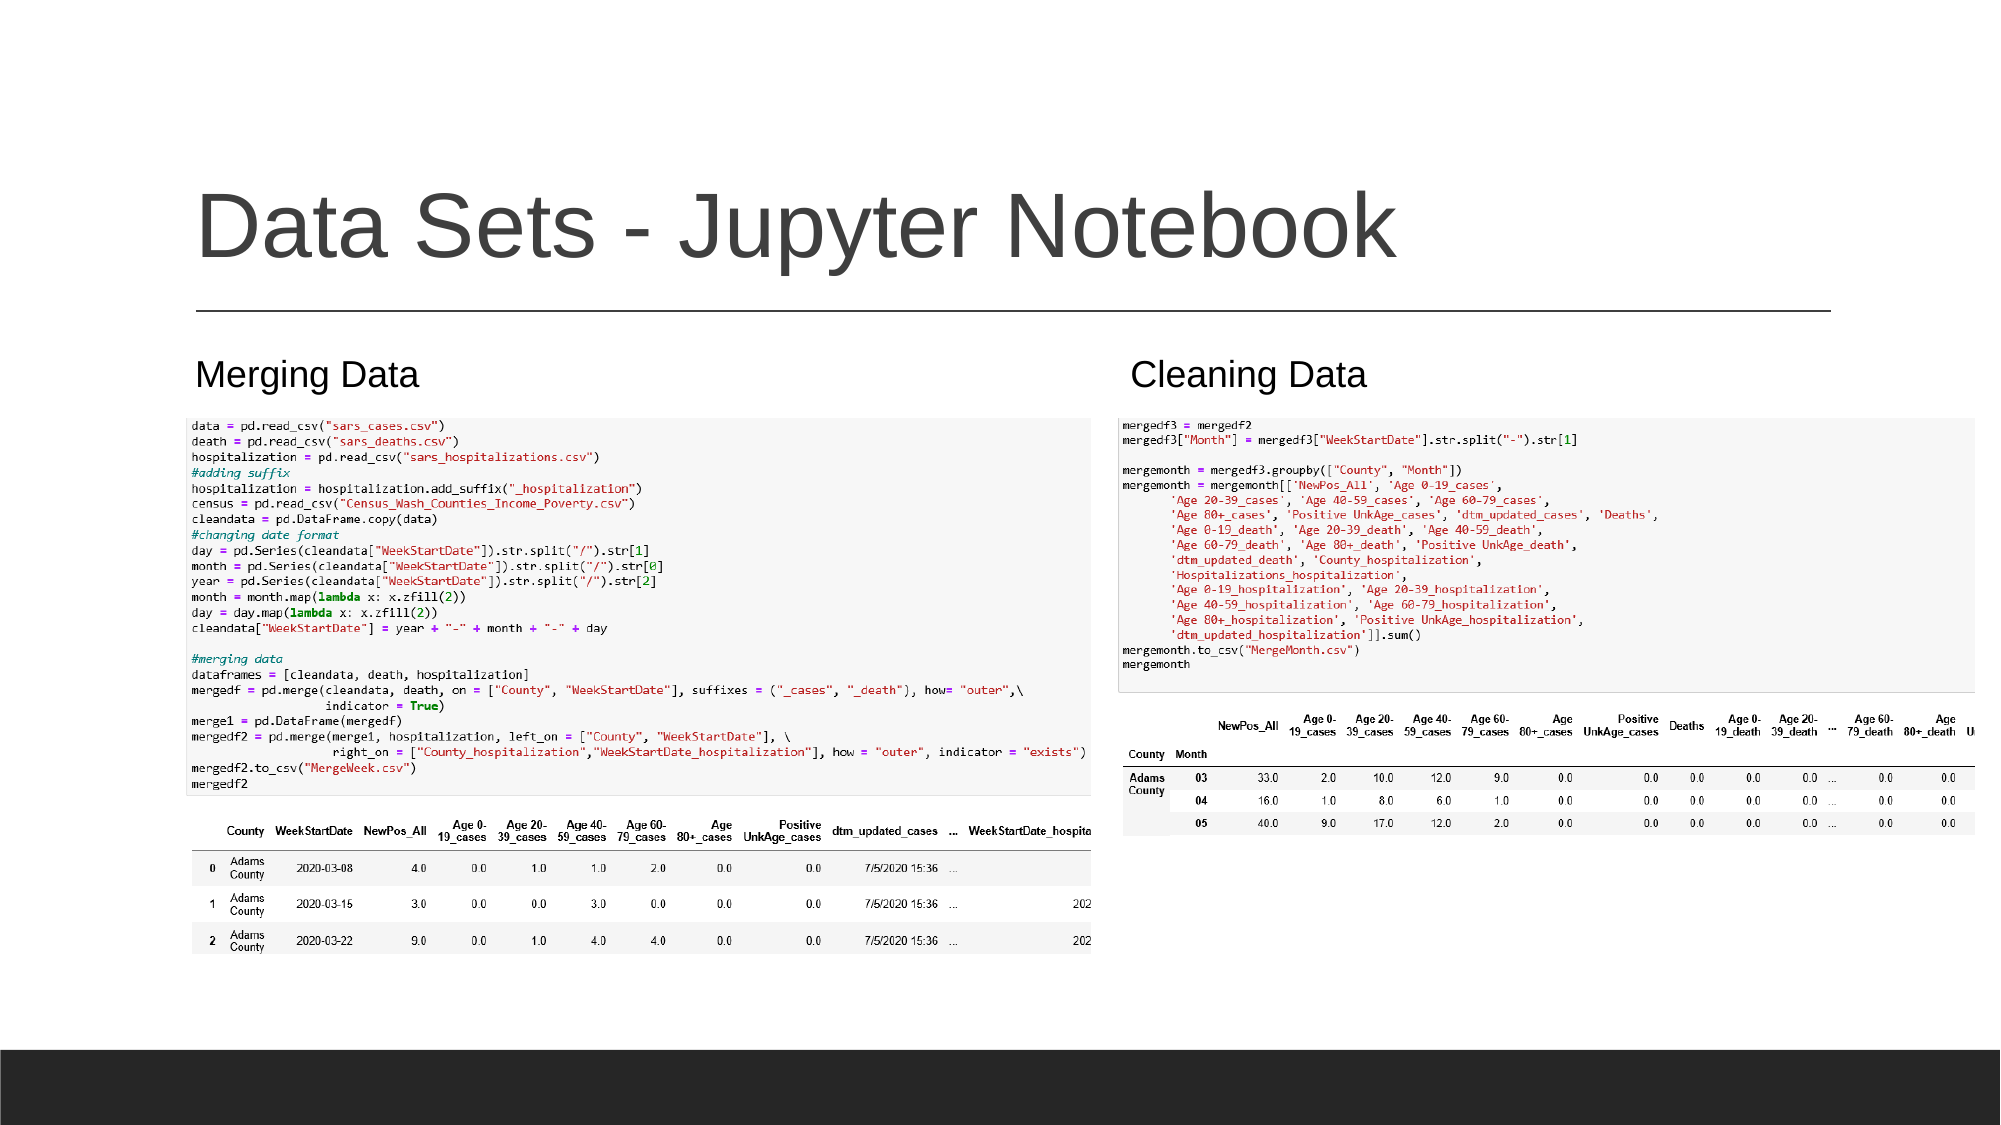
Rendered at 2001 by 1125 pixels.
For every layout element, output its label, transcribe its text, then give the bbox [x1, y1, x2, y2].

text_box Merging Data [179, 342, 738, 403]
picture [179, 418, 1091, 954]
text_box Cleaning Data [1115, 342, 1673, 403]
picture [1115, 418, 1976, 836]
title Data Sets - Jupyter Notebook [180, 47, 1830, 285]
